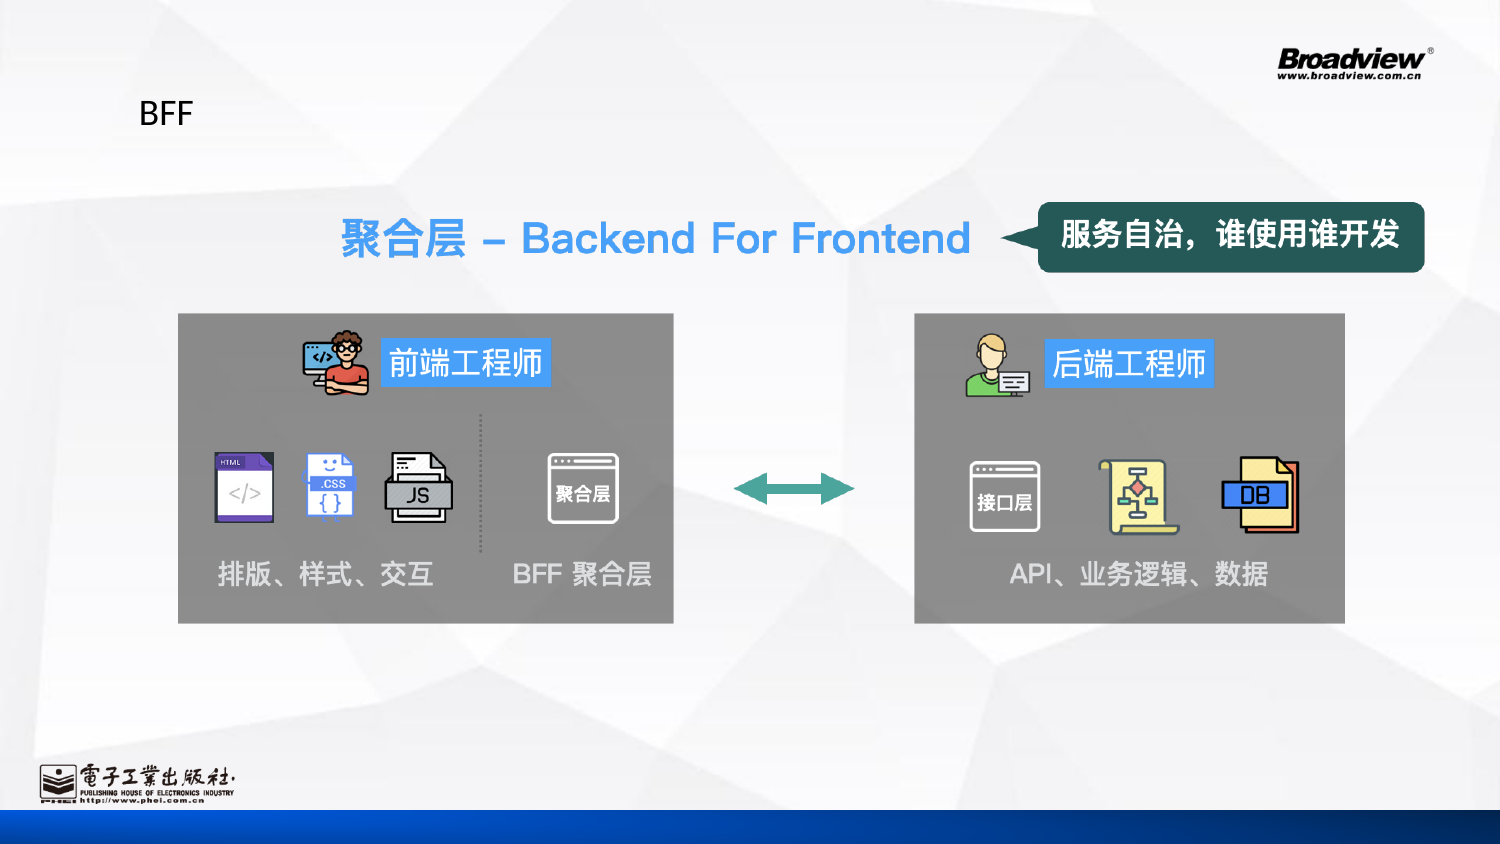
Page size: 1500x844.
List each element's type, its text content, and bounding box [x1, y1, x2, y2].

picture [0, 0, 1500, 844]
text_box BFF [124, 80, 209, 140]
